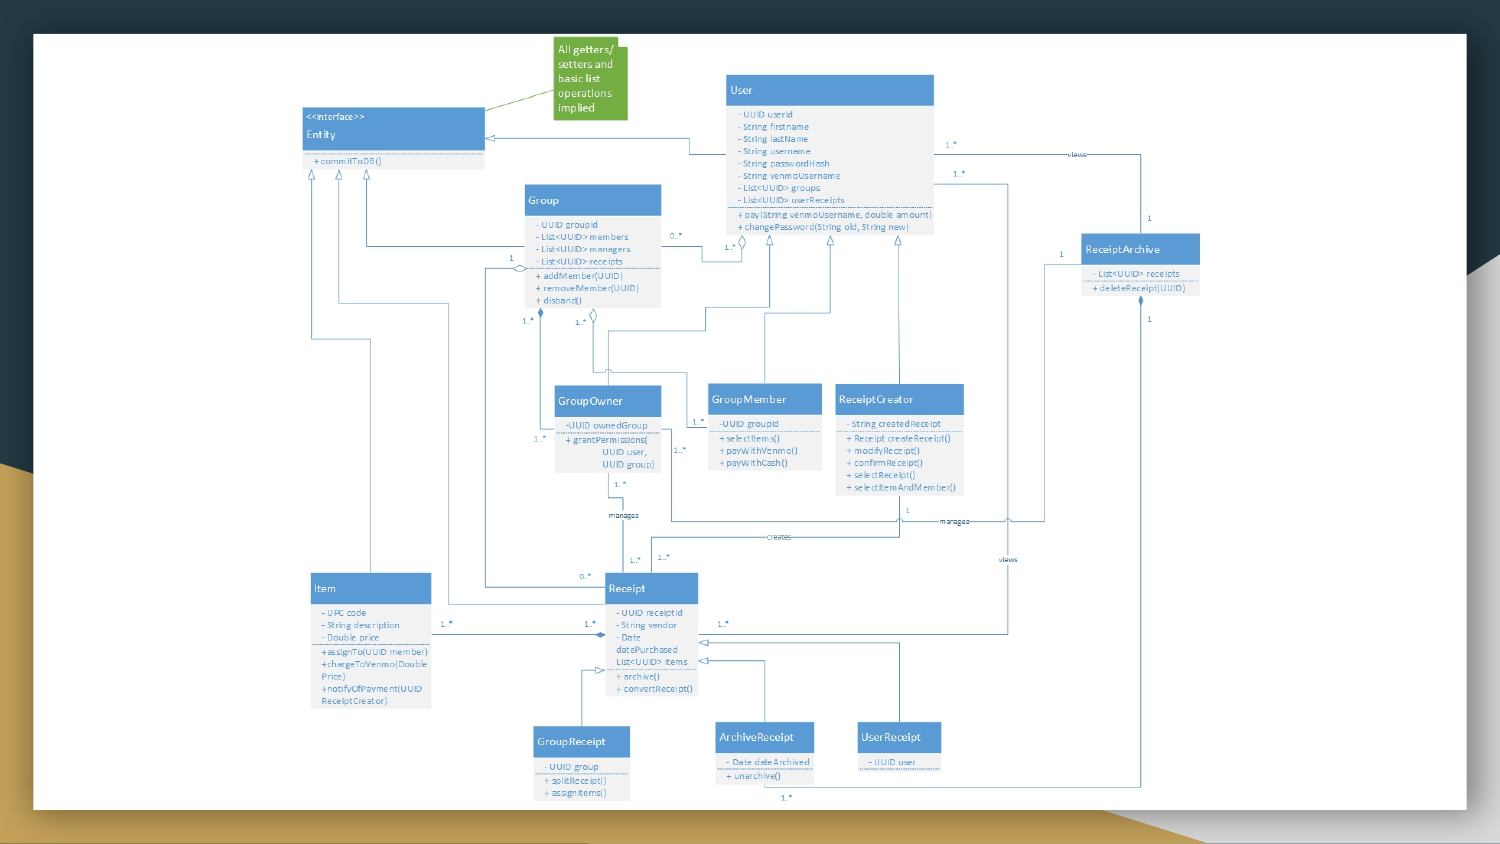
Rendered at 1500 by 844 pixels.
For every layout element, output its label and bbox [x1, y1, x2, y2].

picture [298, 36, 1202, 808]
